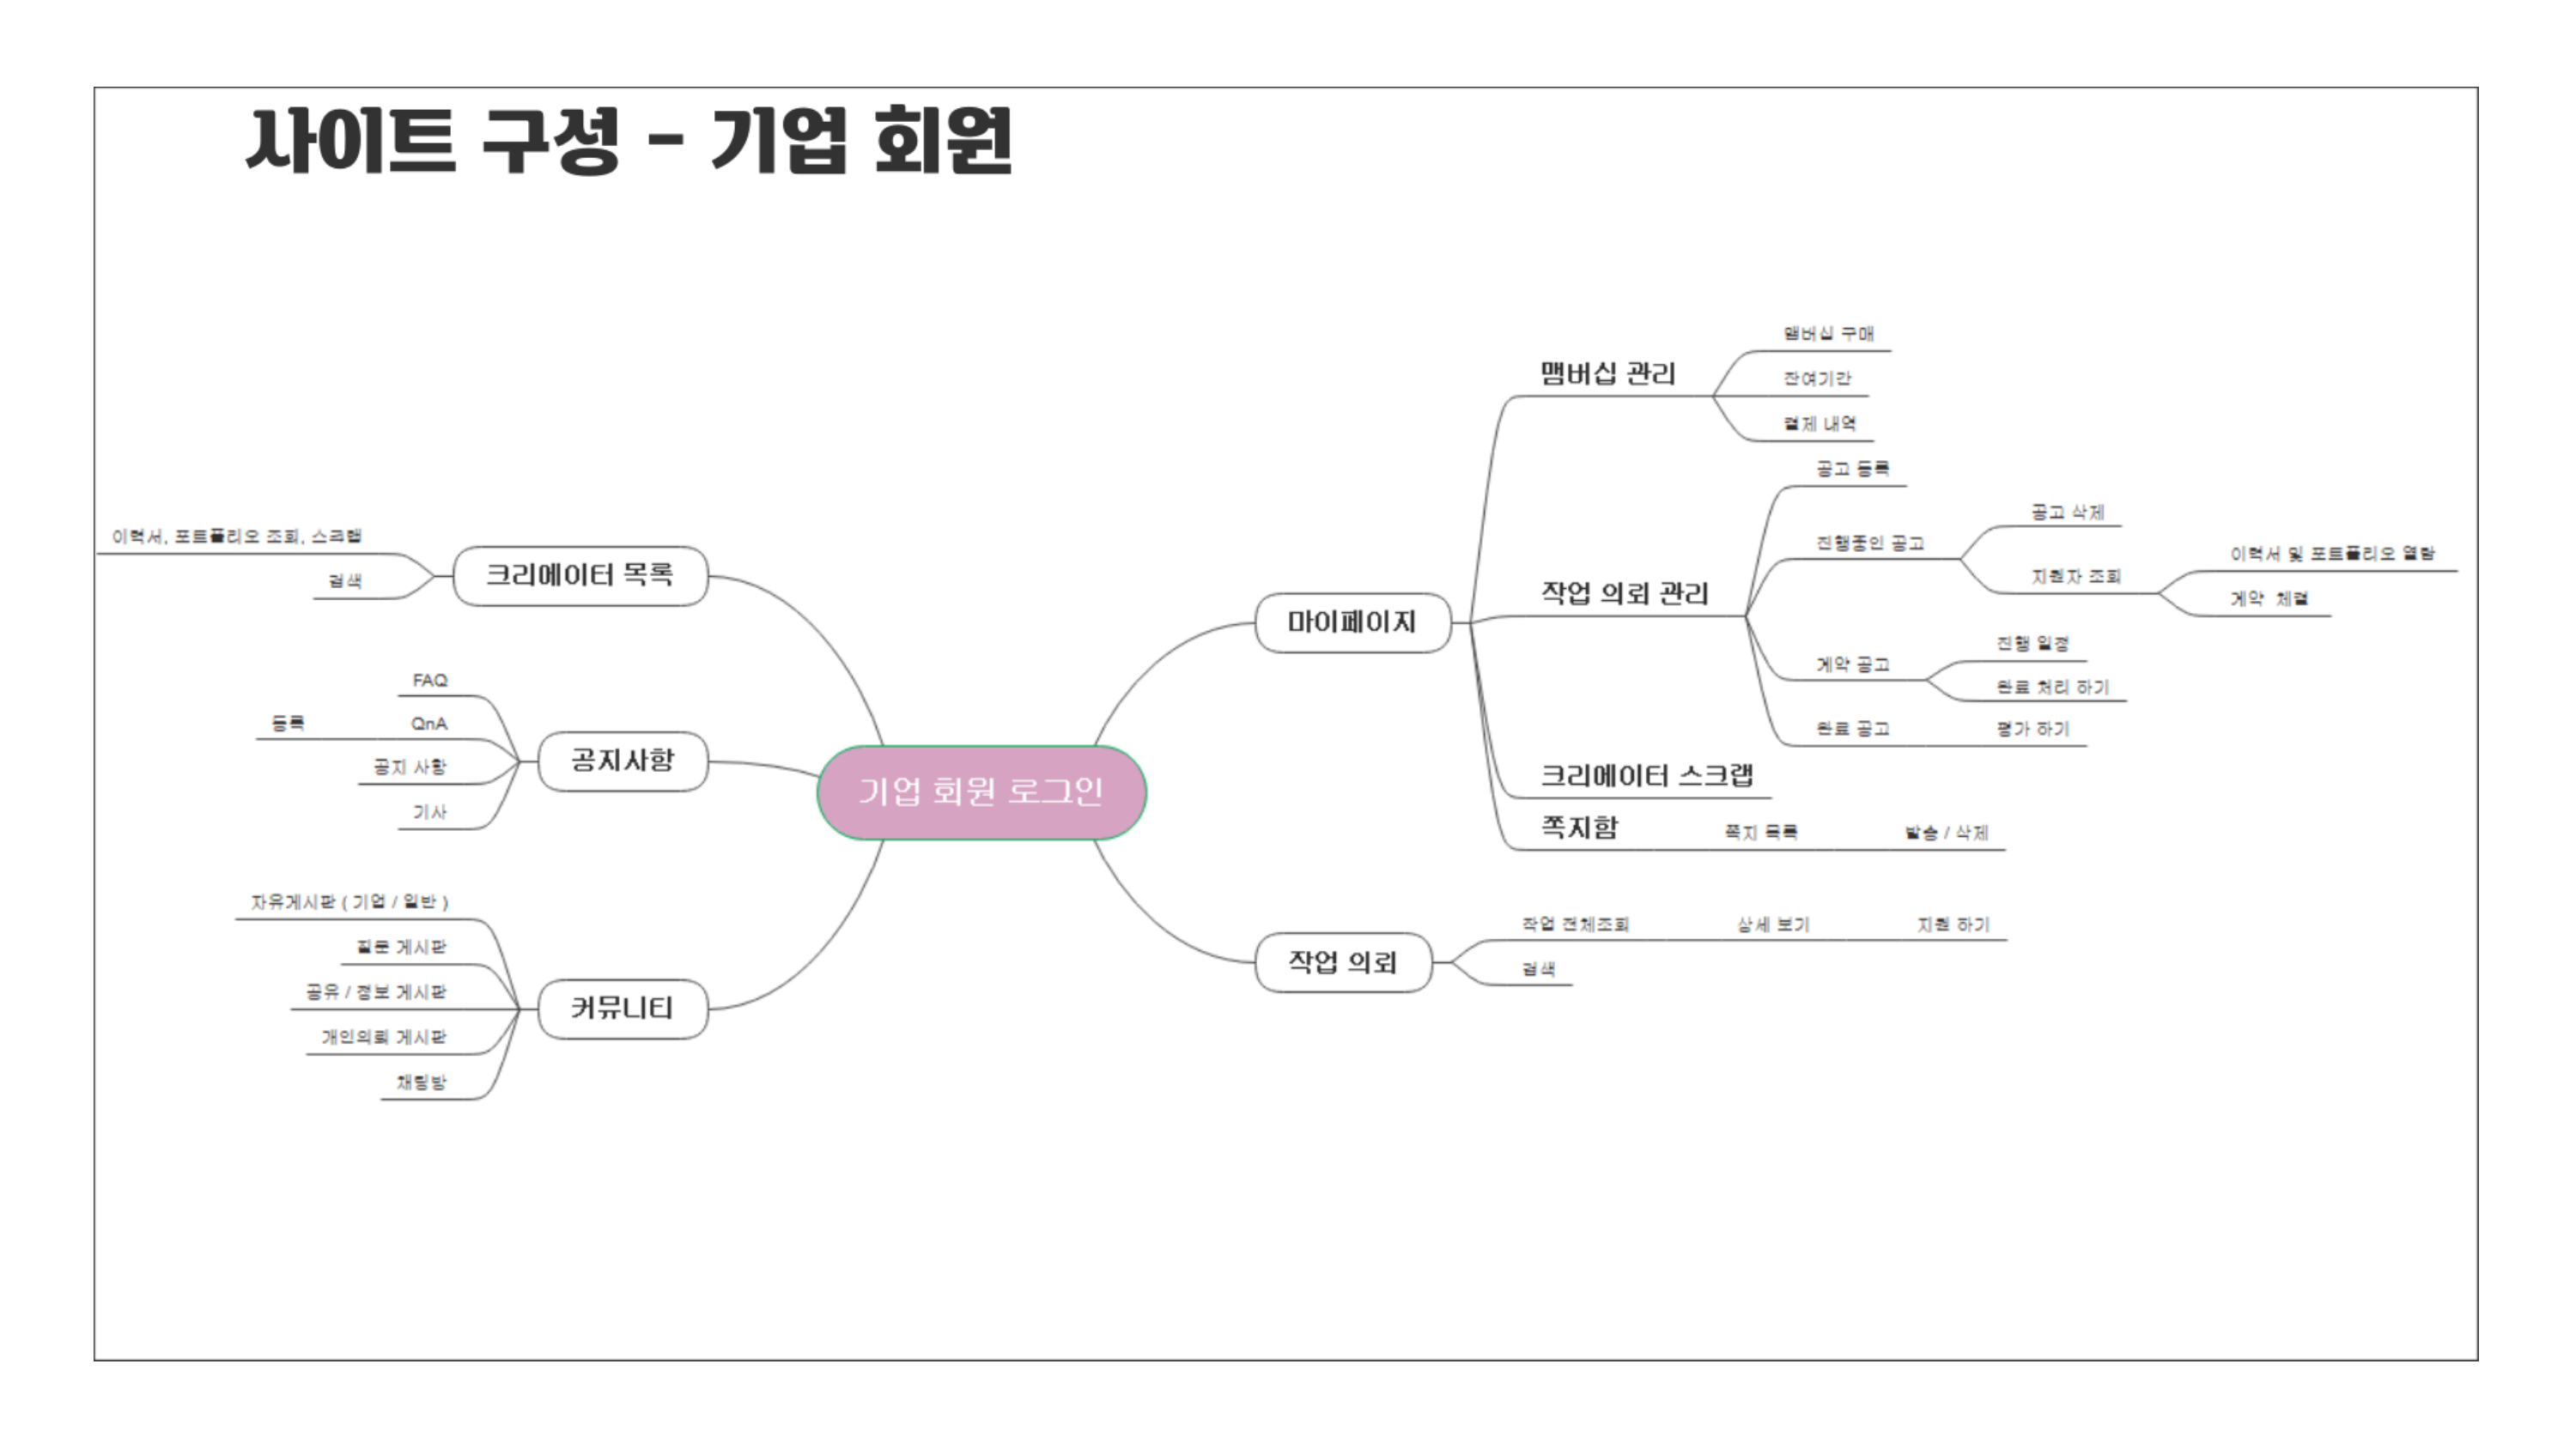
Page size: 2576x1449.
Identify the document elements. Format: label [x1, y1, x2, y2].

text_box [94, 87, 2480, 1361]
picture [81, 74, 1050, 216]
